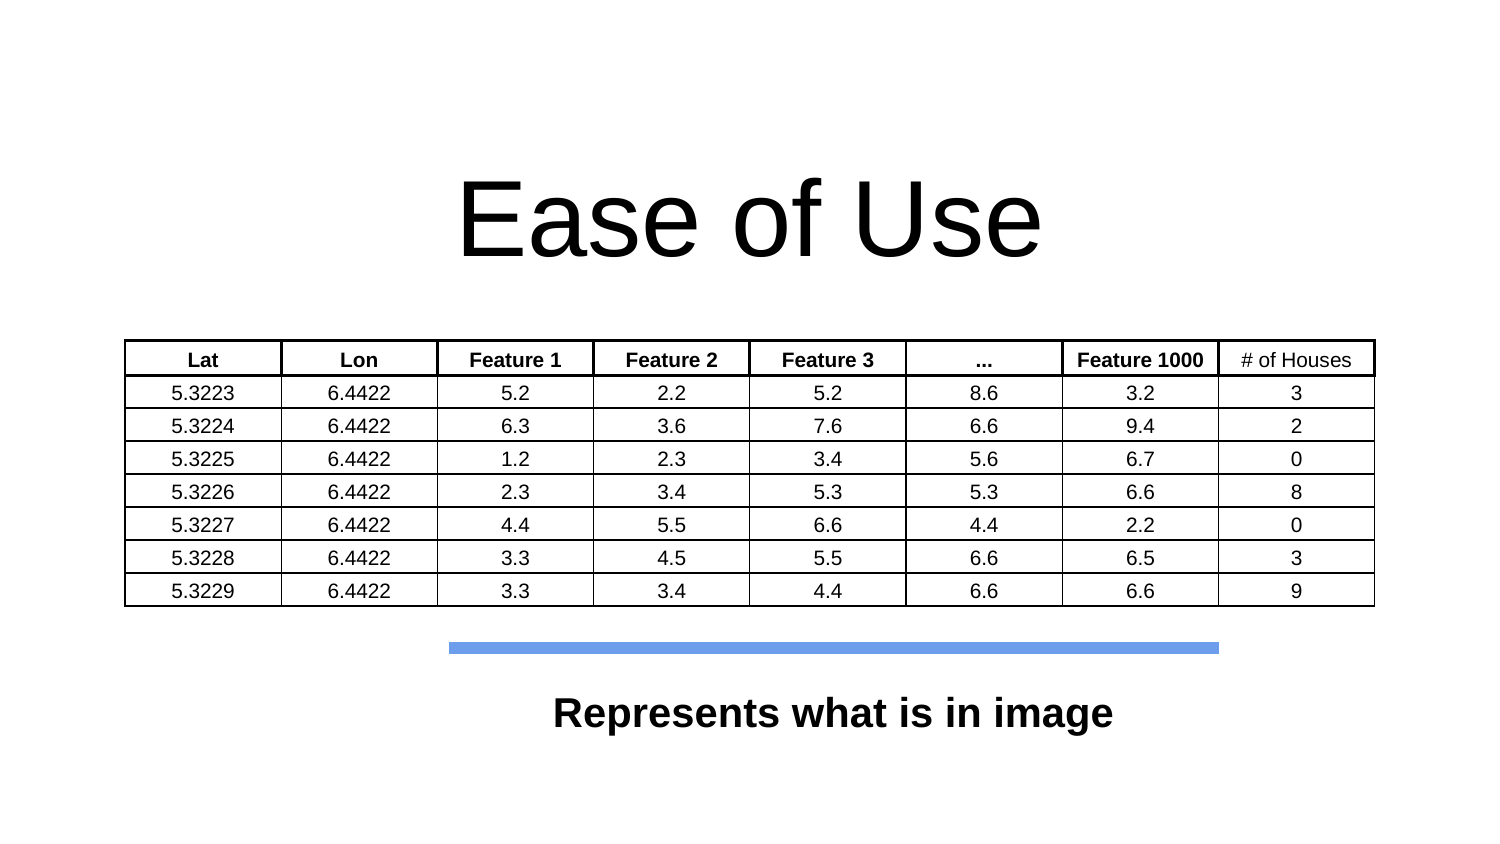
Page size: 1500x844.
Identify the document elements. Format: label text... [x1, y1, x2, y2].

table_cell 6.6 [1063, 574, 1218, 605]
table_cell 6.4422 [282, 475, 437, 506]
table_cell 3.3 [438, 574, 593, 605]
table_header Feature 2 [595, 342, 748, 374]
table_cell 4.4 [438, 508, 593, 539]
table_cell 3.4 [750, 442, 905, 473]
table_cell 6.4422 [282, 409, 437, 440]
table_cell 2.3 [594, 442, 749, 473]
table_cell 6.4422 [282, 541, 437, 572]
table_cell 4.5 [594, 541, 749, 572]
table_header # of Houses [1220, 342, 1373, 374]
table_cell 6.3 [438, 409, 593, 440]
table_cell 5.3224 [126, 409, 281, 440]
title Represents what is in image [448, 663, 1219, 752]
table_cell 5.3223 [126, 377, 281, 407]
table_cell 5.2 [750, 377, 905, 407]
table_cell 9 [1219, 574, 1374, 605]
table_cell 5.3 [907, 475, 1062, 506]
table_cell 5.2 [438, 377, 593, 407]
table_header Lat [126, 342, 280, 374]
table_cell 5.6 [907, 442, 1062, 473]
table_cell 6.4422 [282, 377, 437, 407]
table_cell 5.3229 [126, 574, 281, 605]
table_cell 5.5 [594, 508, 749, 539]
table_cell 6.6 [907, 541, 1062, 572]
table_header Lon [283, 342, 436, 374]
table_header ... [907, 342, 1061, 374]
table_cell 5.3228 [126, 541, 281, 572]
table_cell 6.4422 [282, 508, 437, 539]
table_cell 4.4 [907, 508, 1062, 539]
table_cell 8 [1219, 475, 1374, 506]
table_cell 8.6 [907, 377, 1062, 407]
table_cell 6.6 [907, 409, 1062, 440]
title Ease of Use [51, 122, 1449, 294]
table_header Feature 1000 [1064, 342, 1217, 374]
table_cell 3.2 [1063, 377, 1218, 407]
table_cell 5.3226 [126, 475, 281, 506]
table_cell 3.4 [594, 574, 749, 605]
table_cell 3.4 [594, 475, 749, 506]
table_cell 2.3 [438, 475, 593, 506]
table_cell 6.6 [1063, 475, 1218, 506]
table_cell 7.6 [750, 409, 905, 440]
table_cell 6.5 [1063, 541, 1218, 572]
table_cell 6.4422 [282, 574, 437, 605]
table_cell 3 [1219, 377, 1374, 407]
table_cell 3.6 [594, 409, 749, 440]
table_cell 5.3225 [126, 442, 281, 473]
table_cell 9.4 [1063, 409, 1218, 440]
table_cell 1.2 [438, 442, 593, 473]
table_header Feature 3 [751, 342, 905, 374]
table_cell 3.3 [438, 541, 593, 572]
table_cell 6.4422 [282, 442, 437, 473]
table_cell 2.2 [1063, 508, 1218, 539]
table_cell 5.5 [750, 541, 905, 572]
table_cell 2 [1219, 409, 1374, 440]
table_header Feature 1 [439, 342, 592, 374]
table_cell 3 [1219, 541, 1374, 572]
table_cell 4.4 [750, 574, 905, 605]
table_cell 6.6 [907, 574, 1062, 605]
table_cell 6.7 [1063, 442, 1218, 473]
table_cell 5.3 [750, 475, 905, 506]
table_cell 5.3227 [126, 508, 281, 539]
table_cell 2.2 [594, 377, 749, 407]
table_cell 0 [1219, 508, 1374, 539]
table_cell 0 [1219, 442, 1374, 473]
table_cell 6.6 [750, 508, 905, 539]
